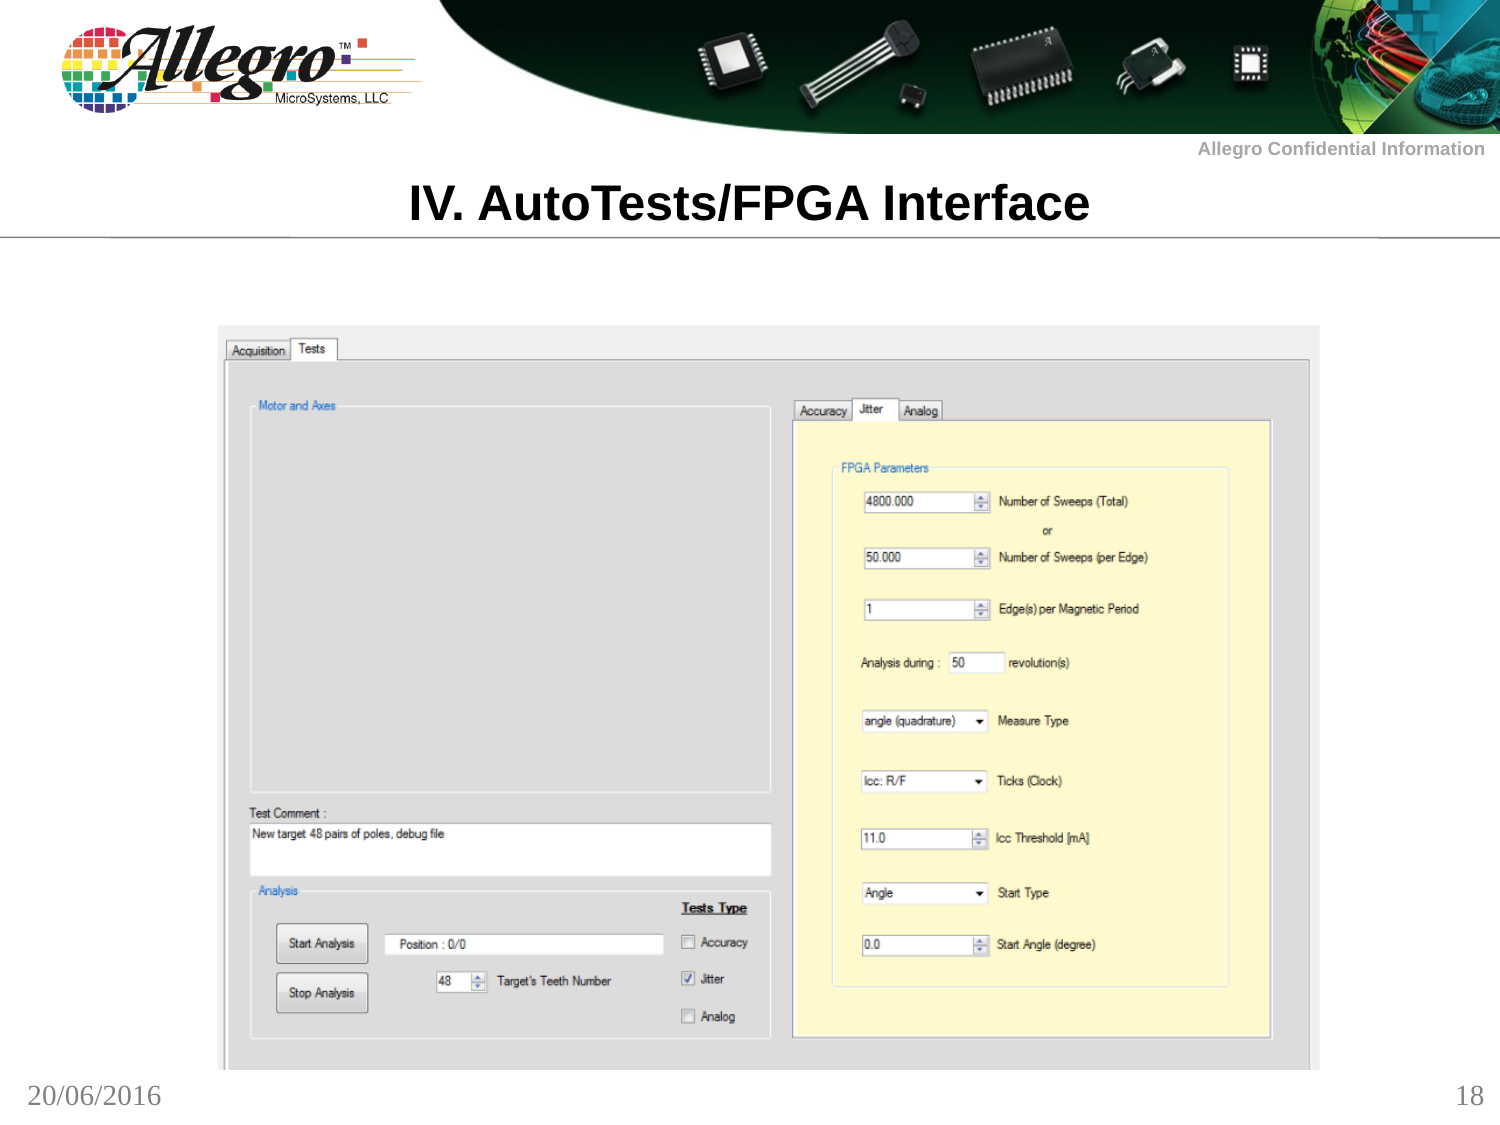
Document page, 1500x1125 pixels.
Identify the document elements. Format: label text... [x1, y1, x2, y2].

picture [217, 323, 1320, 1070]
picture [0, 0, 1500, 134]
title IV. AutoTests/FPGA Interface [0, 162, 1500, 238]
text_box 18 [1439, 1069, 1500, 1119]
text_box 20/06/2016 [12, 1069, 194, 1119]
